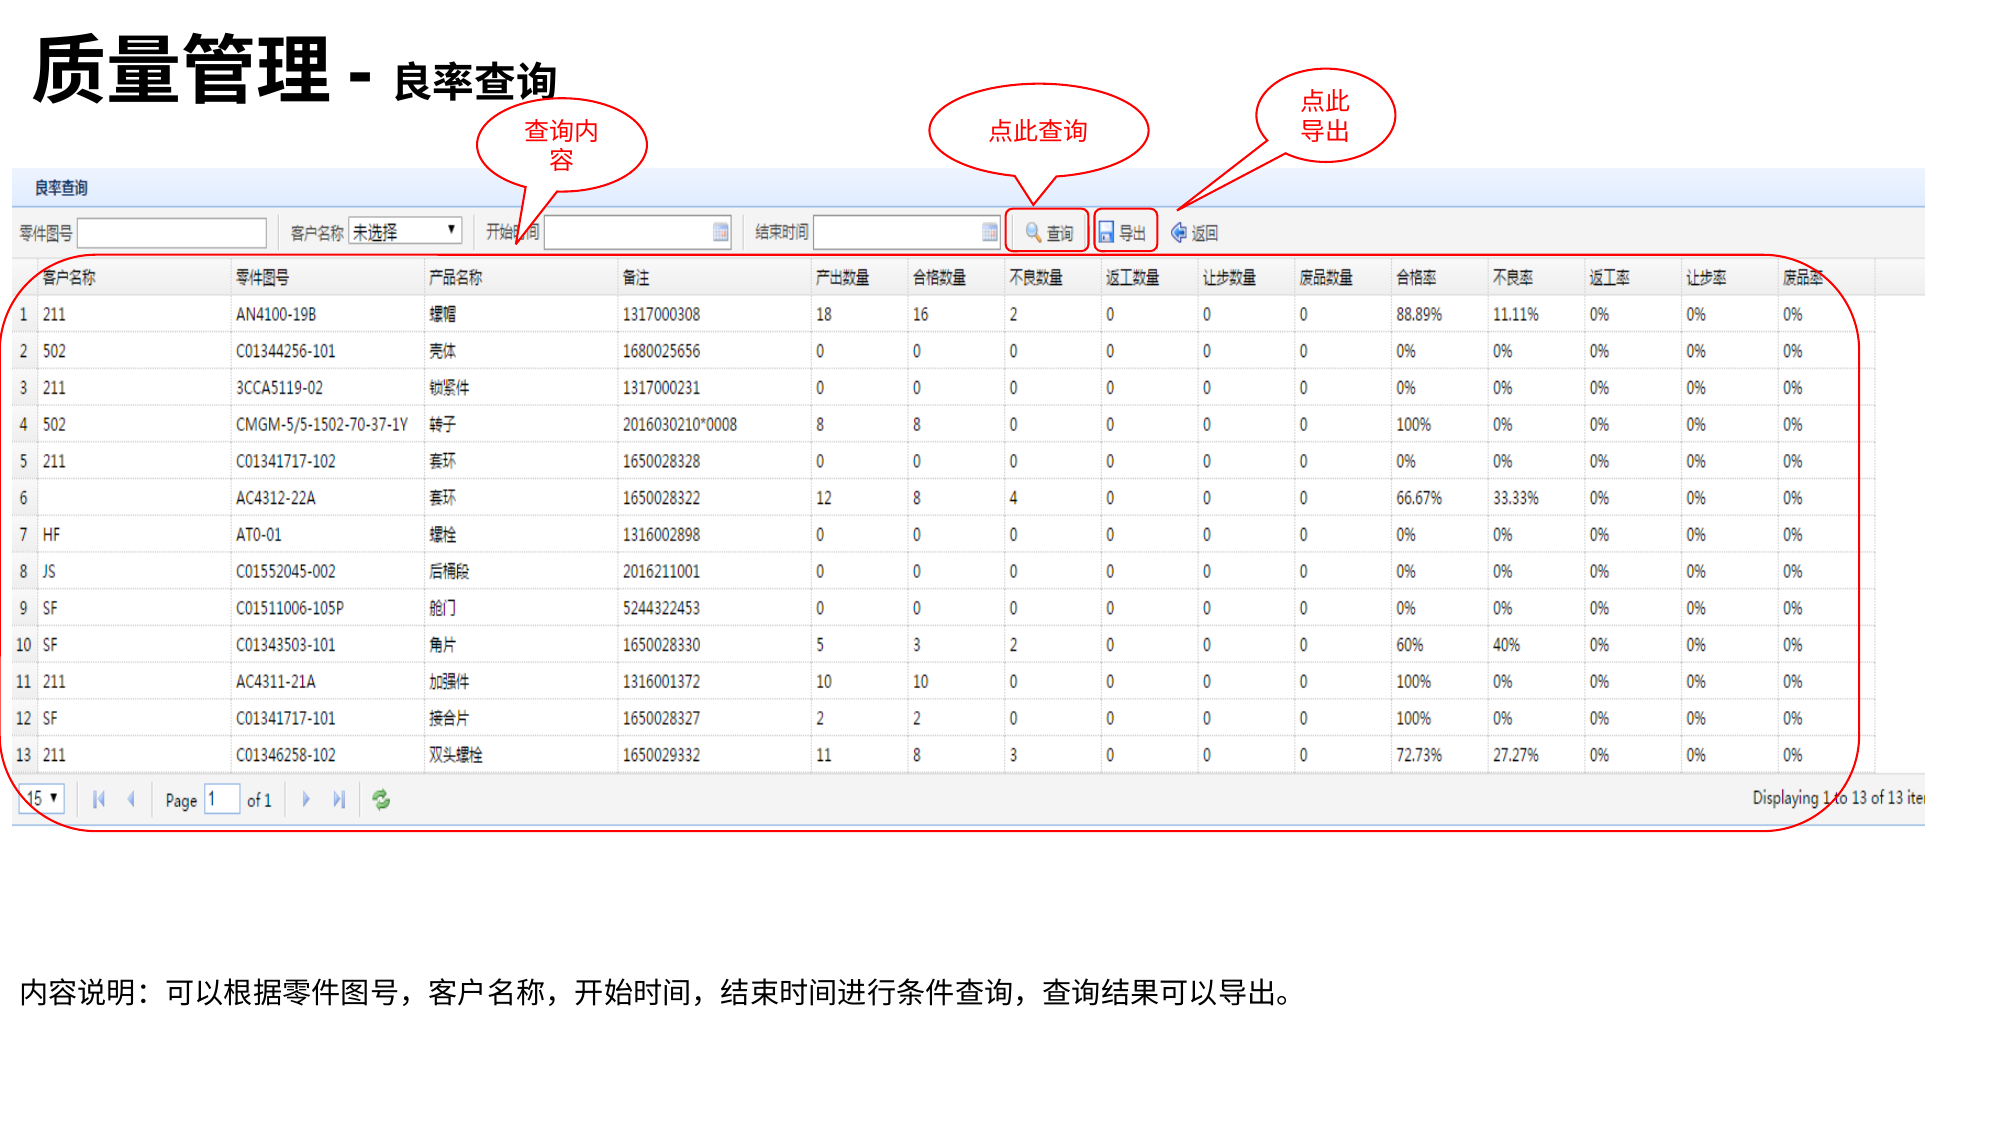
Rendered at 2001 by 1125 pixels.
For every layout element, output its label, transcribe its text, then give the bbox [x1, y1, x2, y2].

text_box [0, 301, 12, 785]
picture [12, 168, 1925, 832]
text_box 内容说明：可以根据零件图号，客户名称，开始时间，结束时间进行条件查询，查询结果可以导出。 [4, 967, 1322, 1017]
text_box 质量管理-良率查询 [16, 15, 573, 121]
text_box 点此导出 [1230, 67, 1397, 168]
text_box 点此查询 [928, 82, 1150, 168]
text_box 查询内容 [476, 97, 648, 168]
